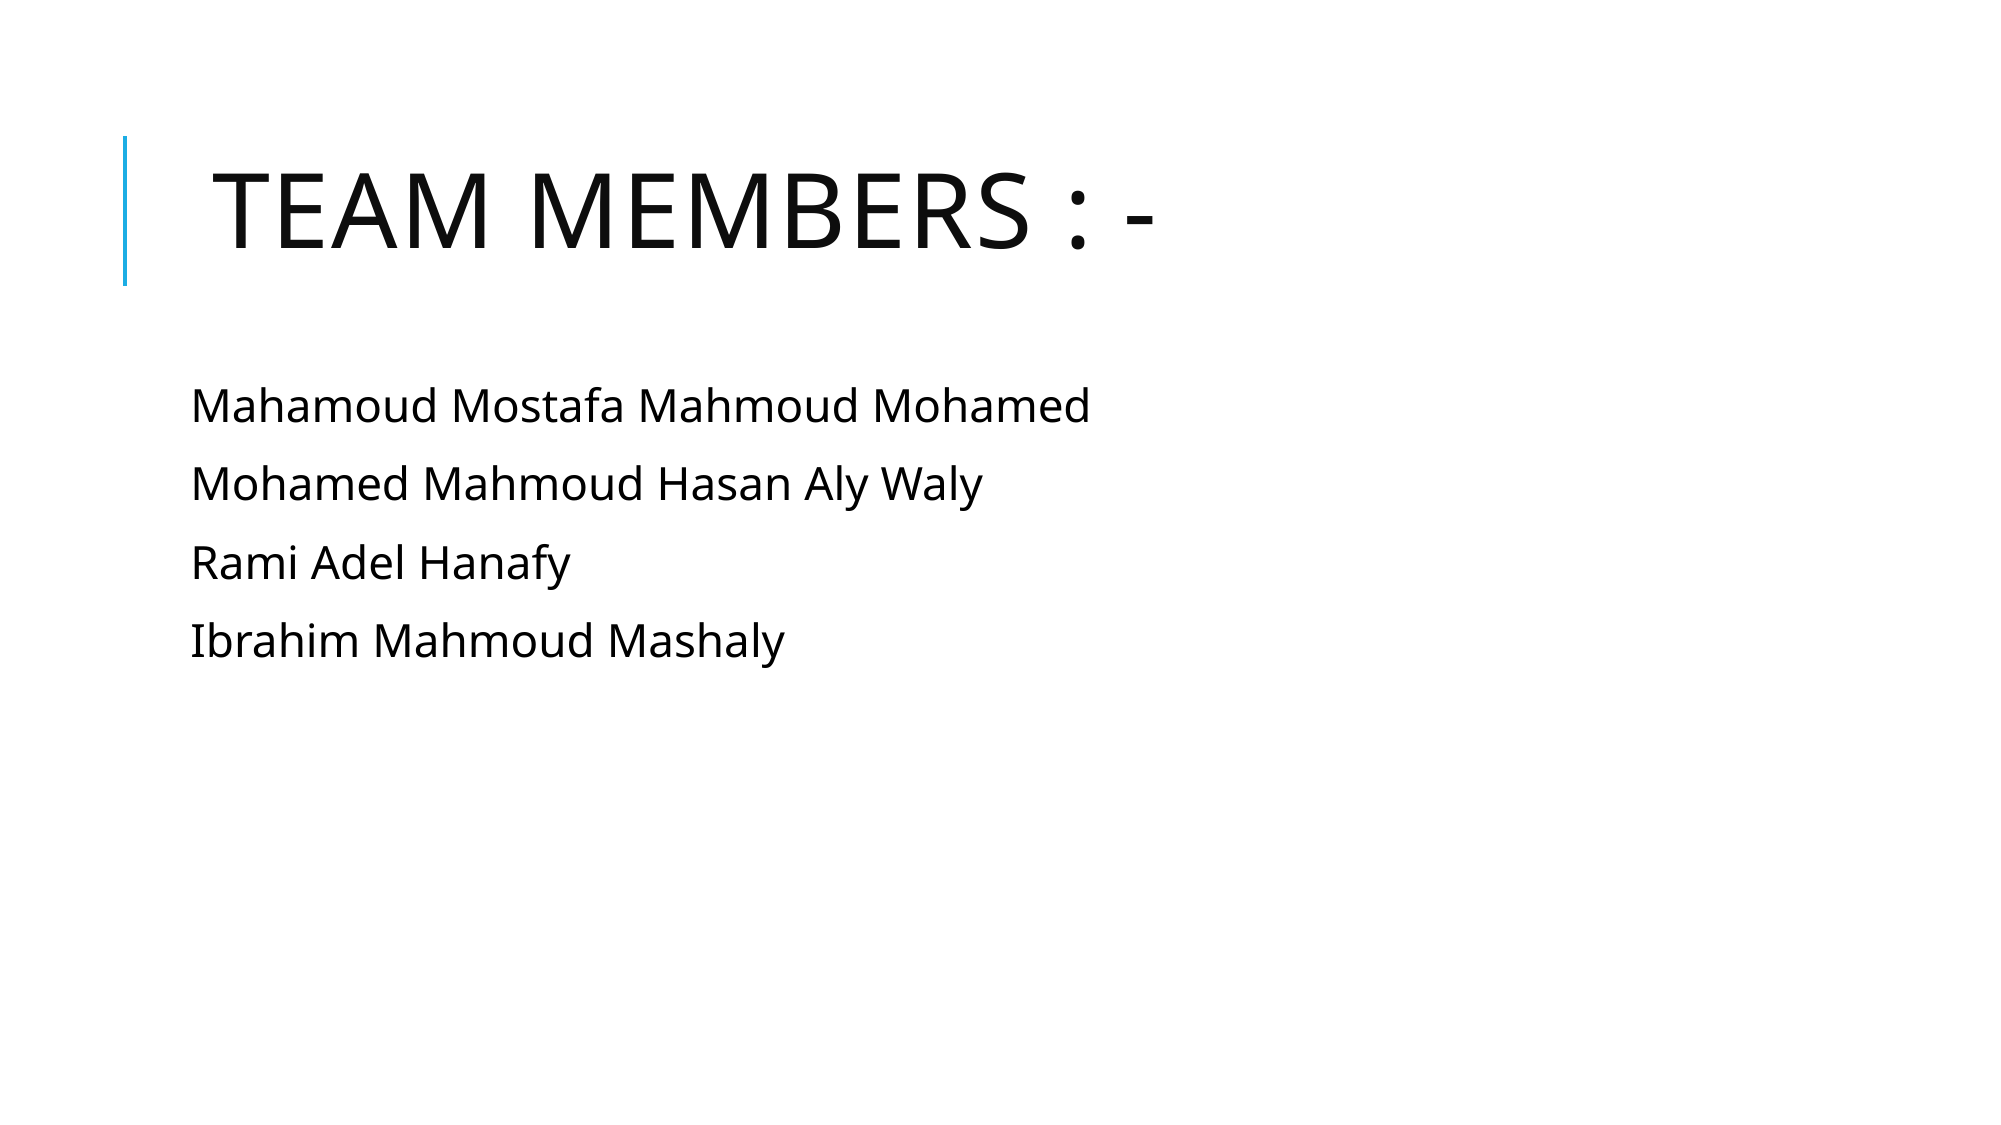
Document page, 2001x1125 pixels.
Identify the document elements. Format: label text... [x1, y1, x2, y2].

list Mahamoud Mostafa Mahmoud Mohamed Mohamed Mahmoud Hasan Aly Waly Rami Adel Hanafy Ibrahim Mahmoud Mashaly [168, 375, 1763, 1035]
title Team Members : - [168, 96, 1763, 342]
